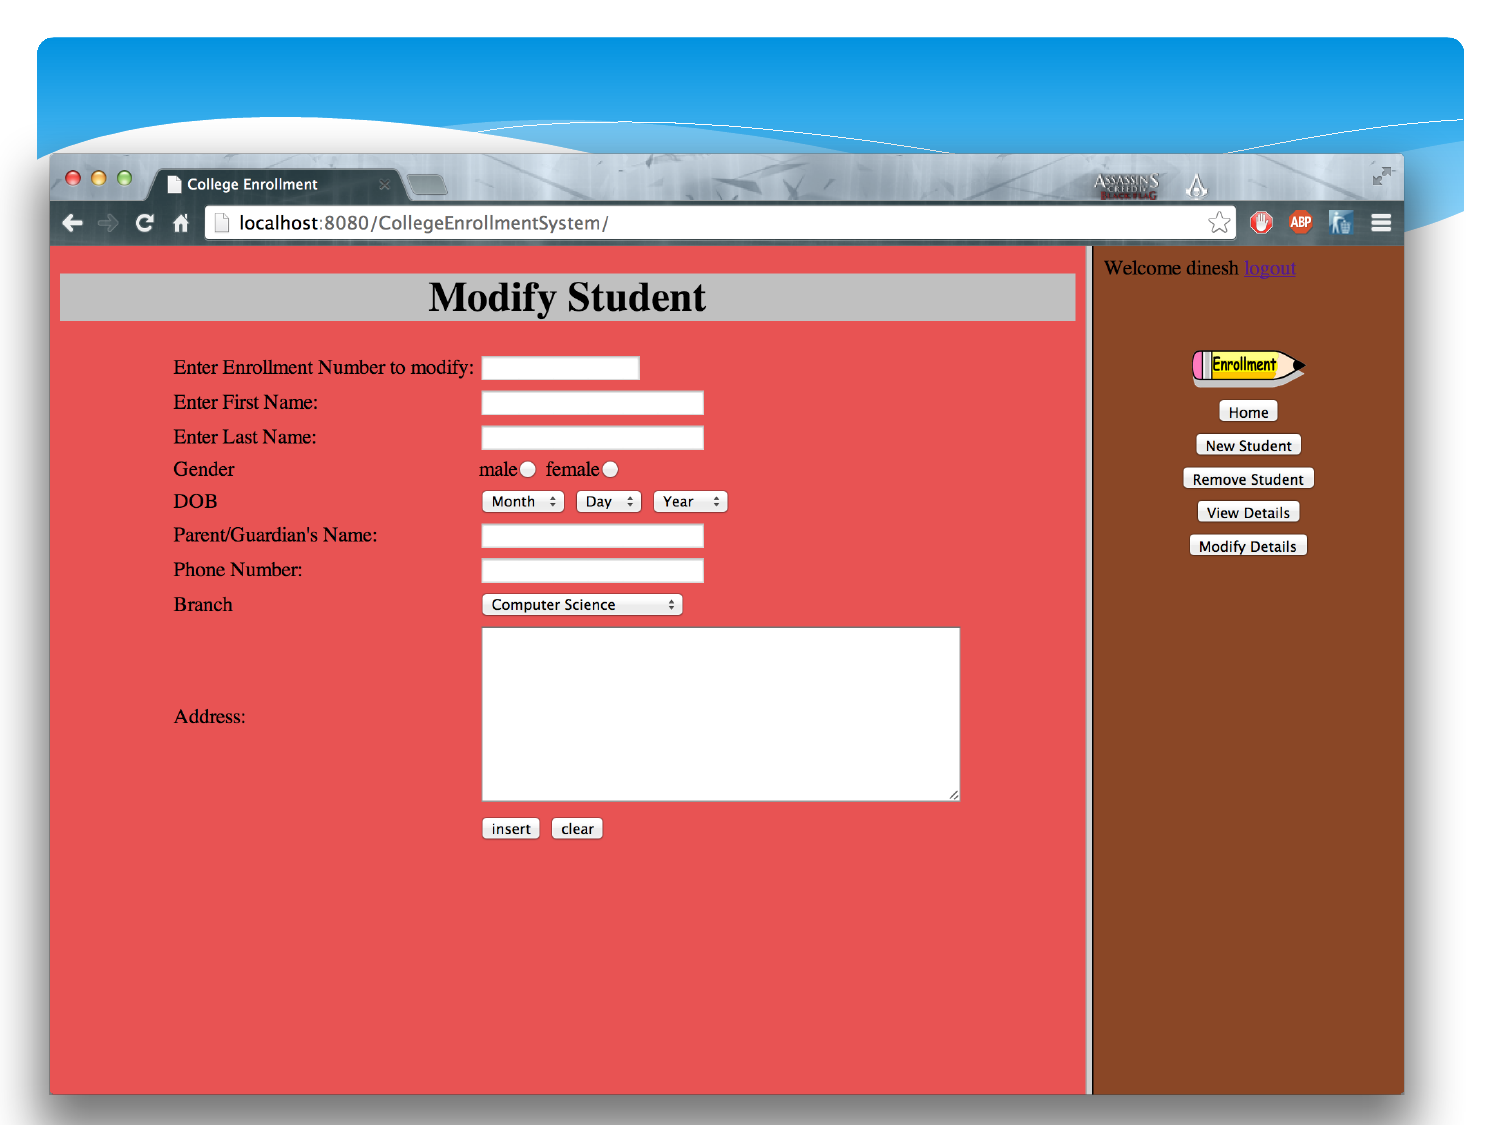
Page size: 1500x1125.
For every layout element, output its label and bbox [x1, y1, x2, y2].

picture [0, 108, 1477, 1125]
